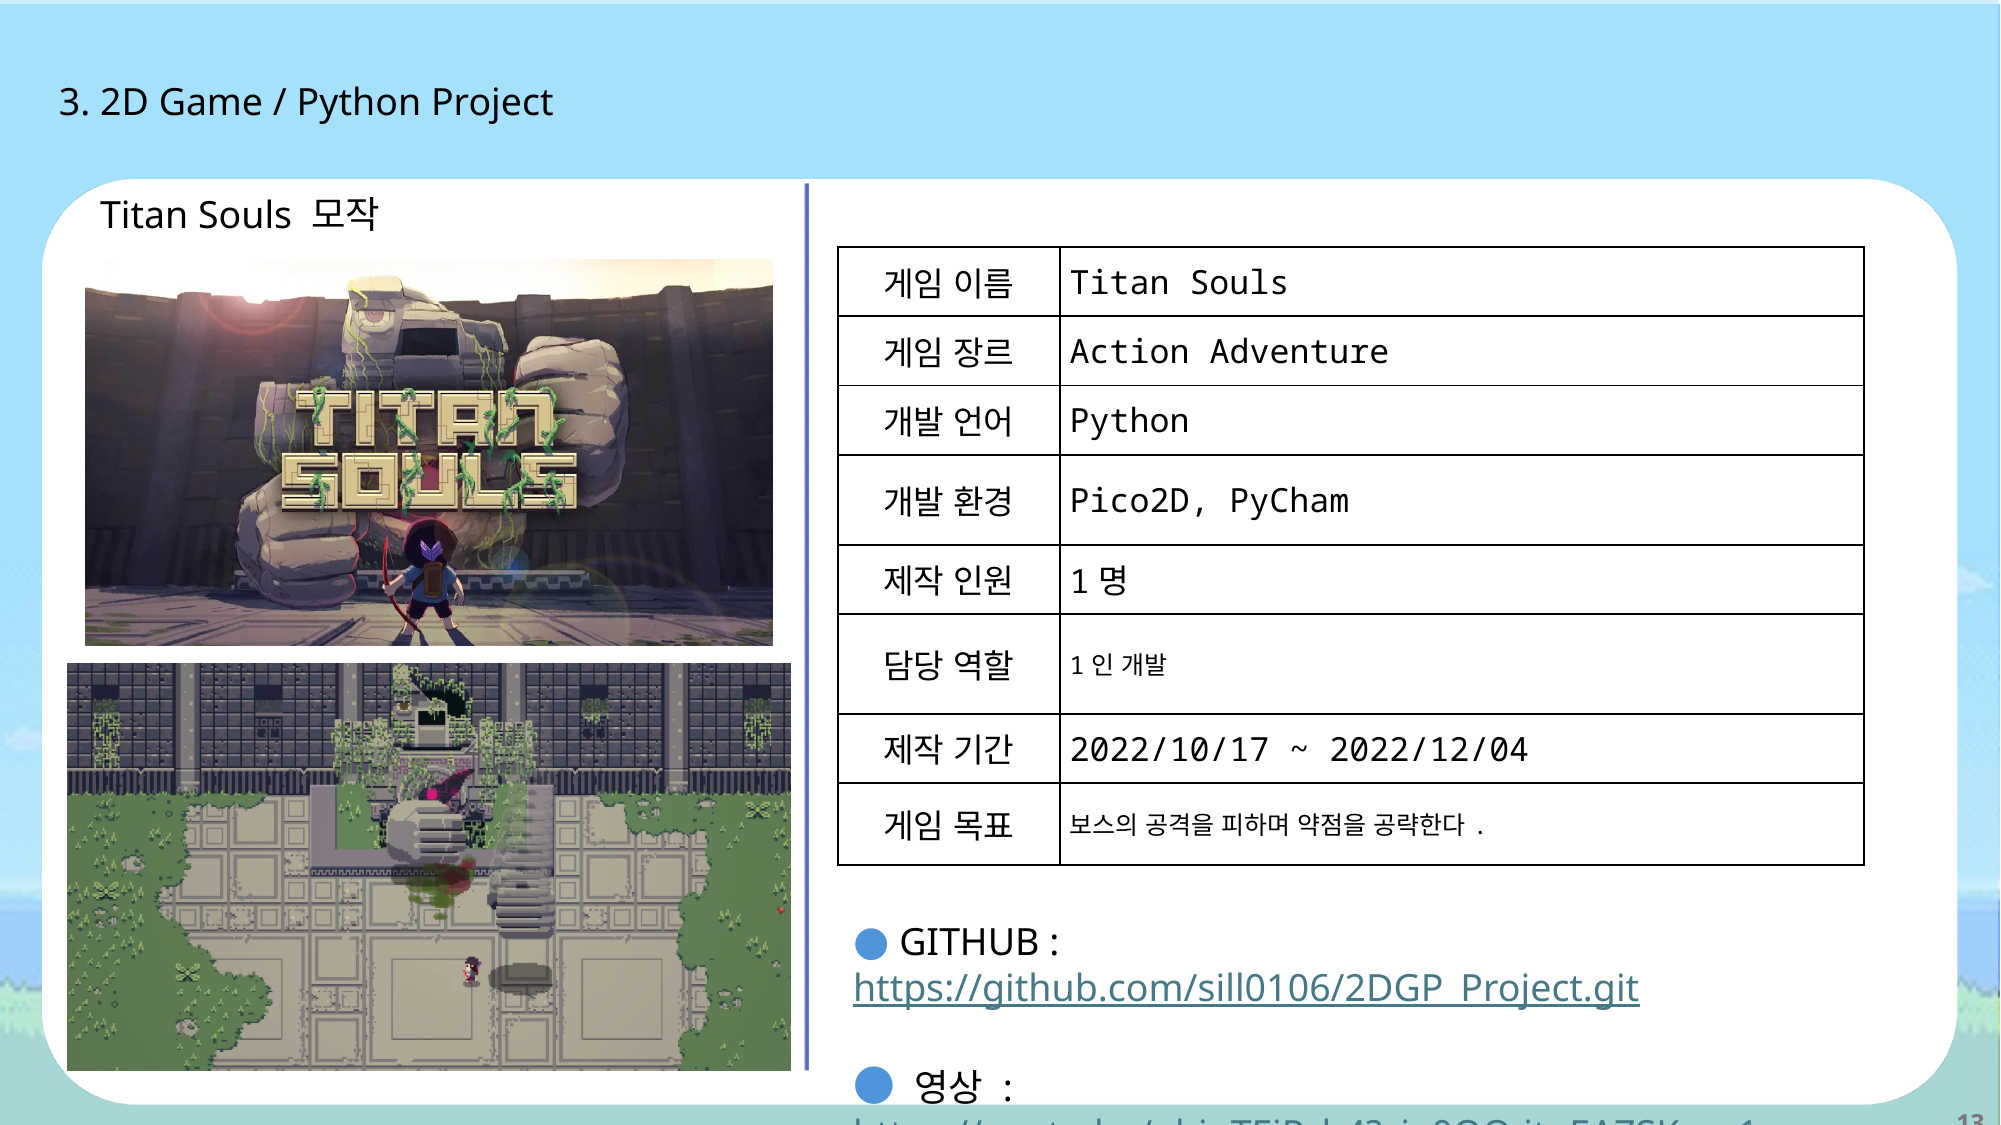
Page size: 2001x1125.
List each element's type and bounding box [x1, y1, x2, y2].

text_box [0, 0, 2000, 1125]
picture [84, 259, 773, 646]
picture [67, 663, 791, 1071]
text_box [773, 624, 1250, 630]
text_box [41, 178, 1959, 1106]
